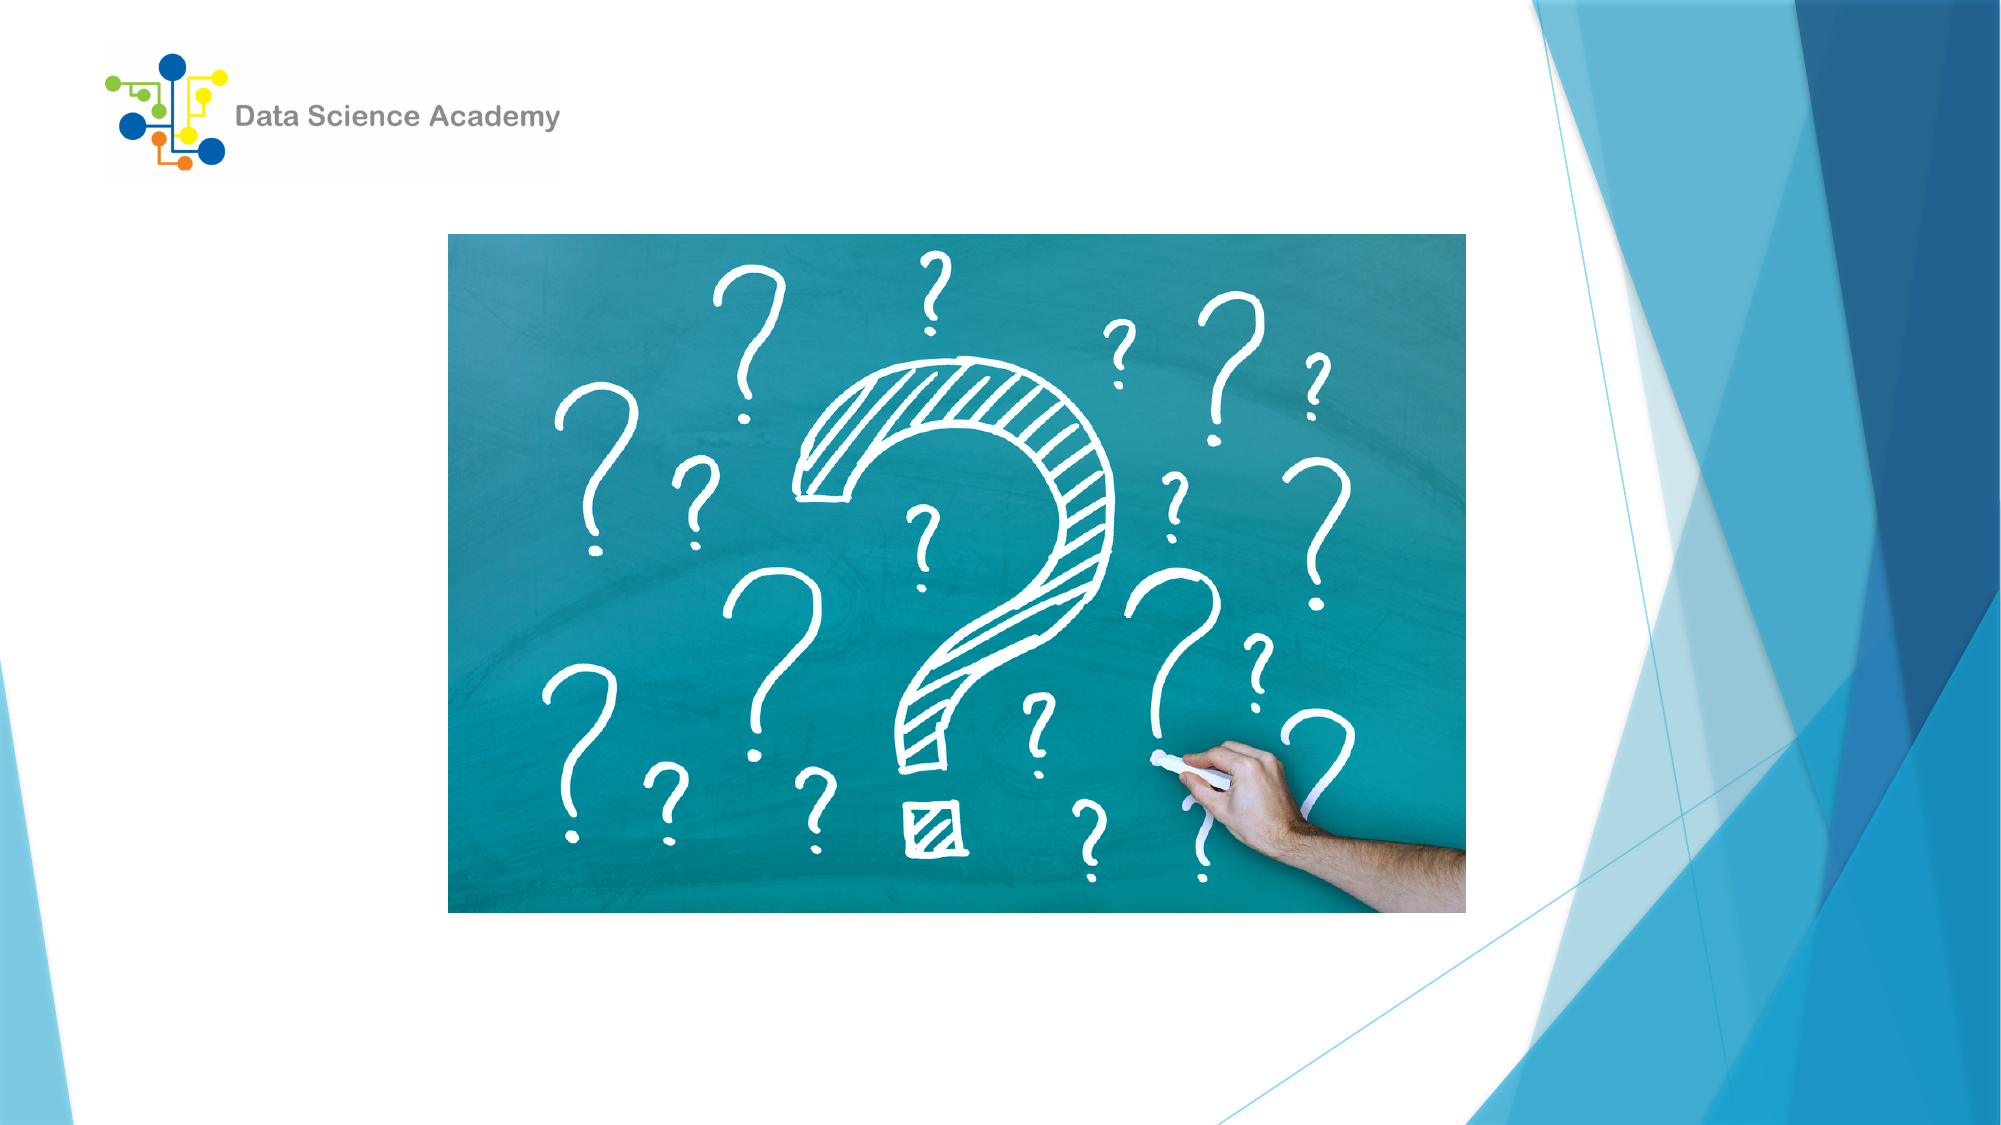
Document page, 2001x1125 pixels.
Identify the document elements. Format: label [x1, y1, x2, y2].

picture [100, 36, 562, 187]
picture [447, 233, 1466, 913]
